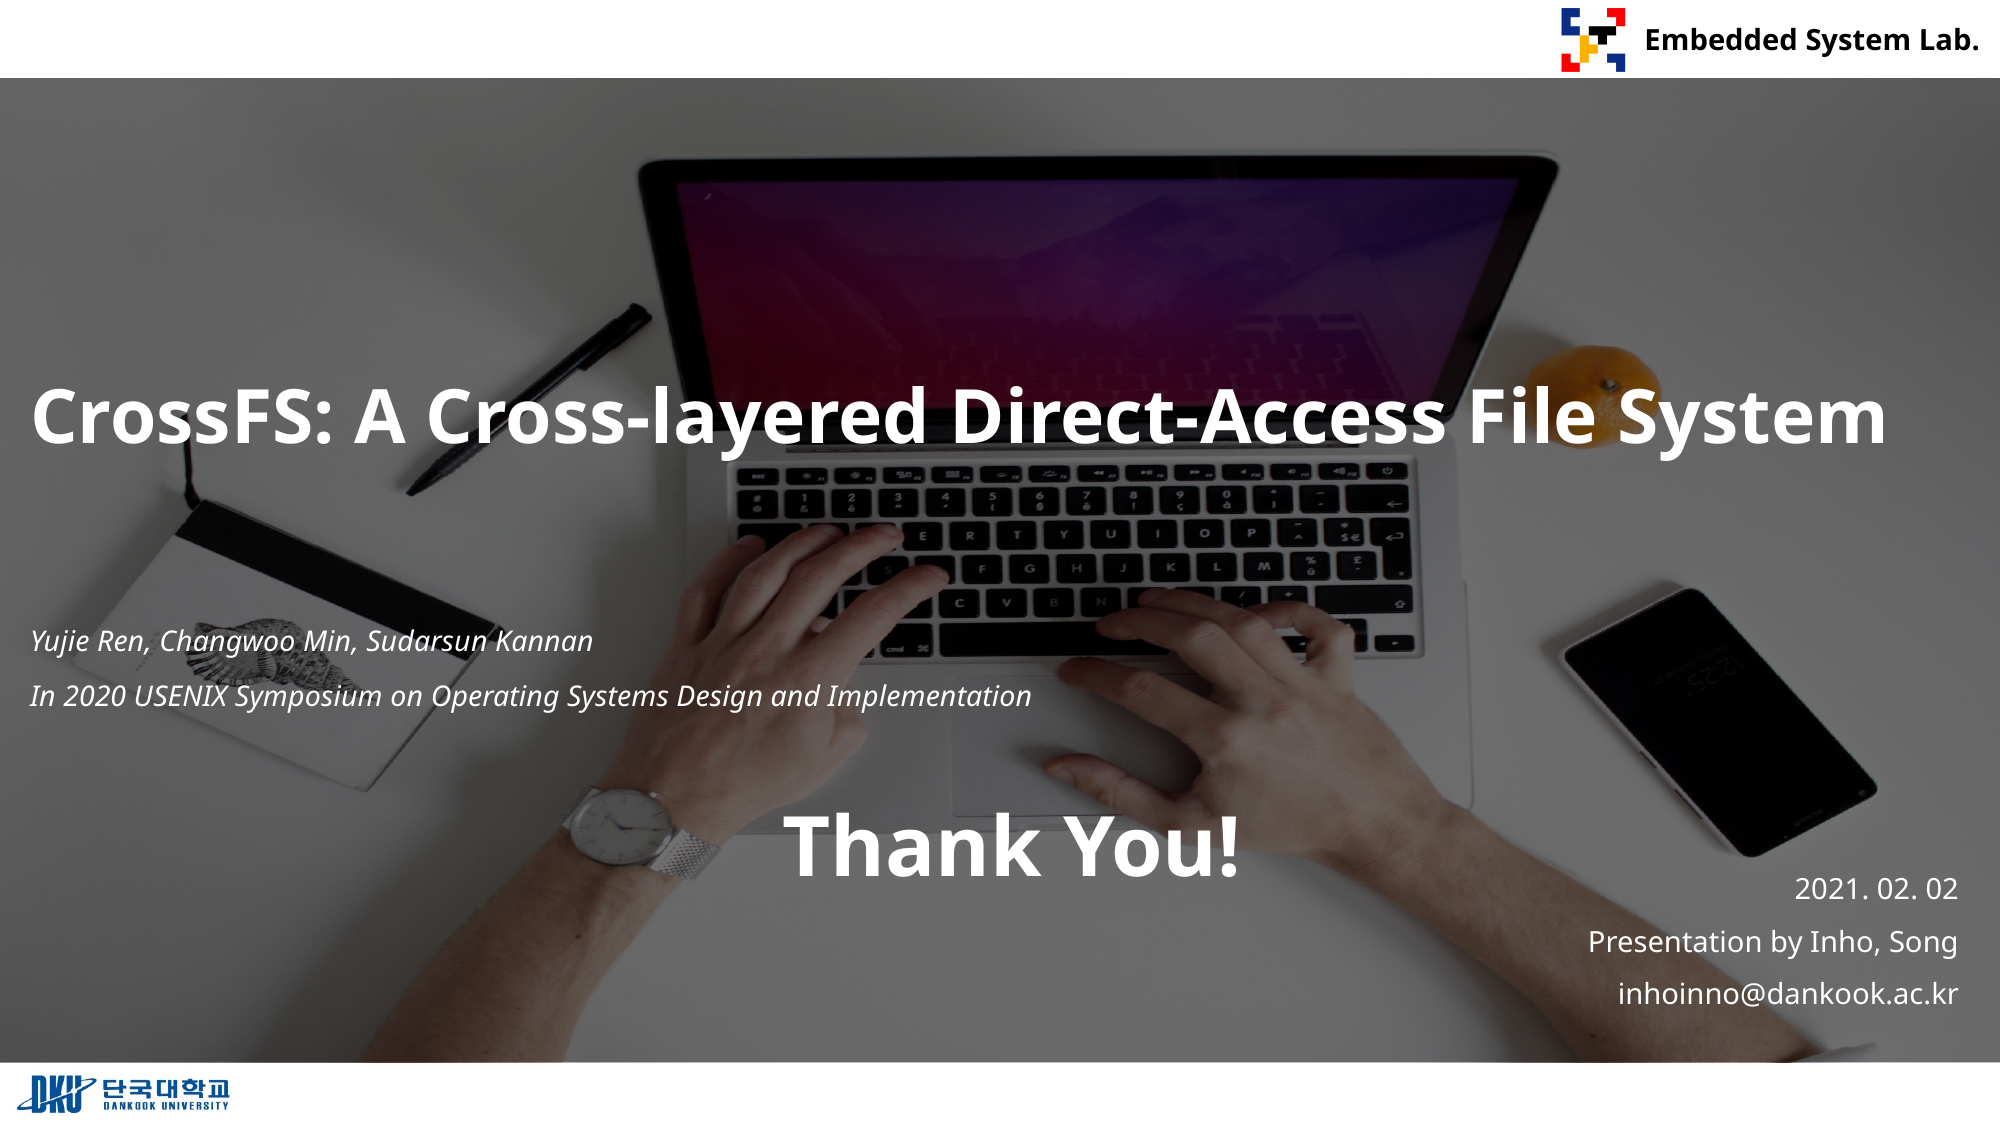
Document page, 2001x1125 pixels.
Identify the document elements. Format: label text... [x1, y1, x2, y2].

title CrossFS: A Cross-layered Direct-Access File System [14, 370, 2000, 476]
subtitle 2021. 02. 02 Presentation by Inho, Song inhoinno@dankook.ac.kr [999, 858, 1975, 1019]
picture [14, 1069, 232, 1118]
picture [1560, 7, 1626, 73]
text_box Thank You! [719, 796, 1305, 902]
text_box Yujie Ren, Changwoo Min, Sudarsun Kannan In 2020 USENIX Symposium on Operating Systems Design and Implementation [14, 614, 1175, 720]
picture [0, 78, 2000, 1063]
